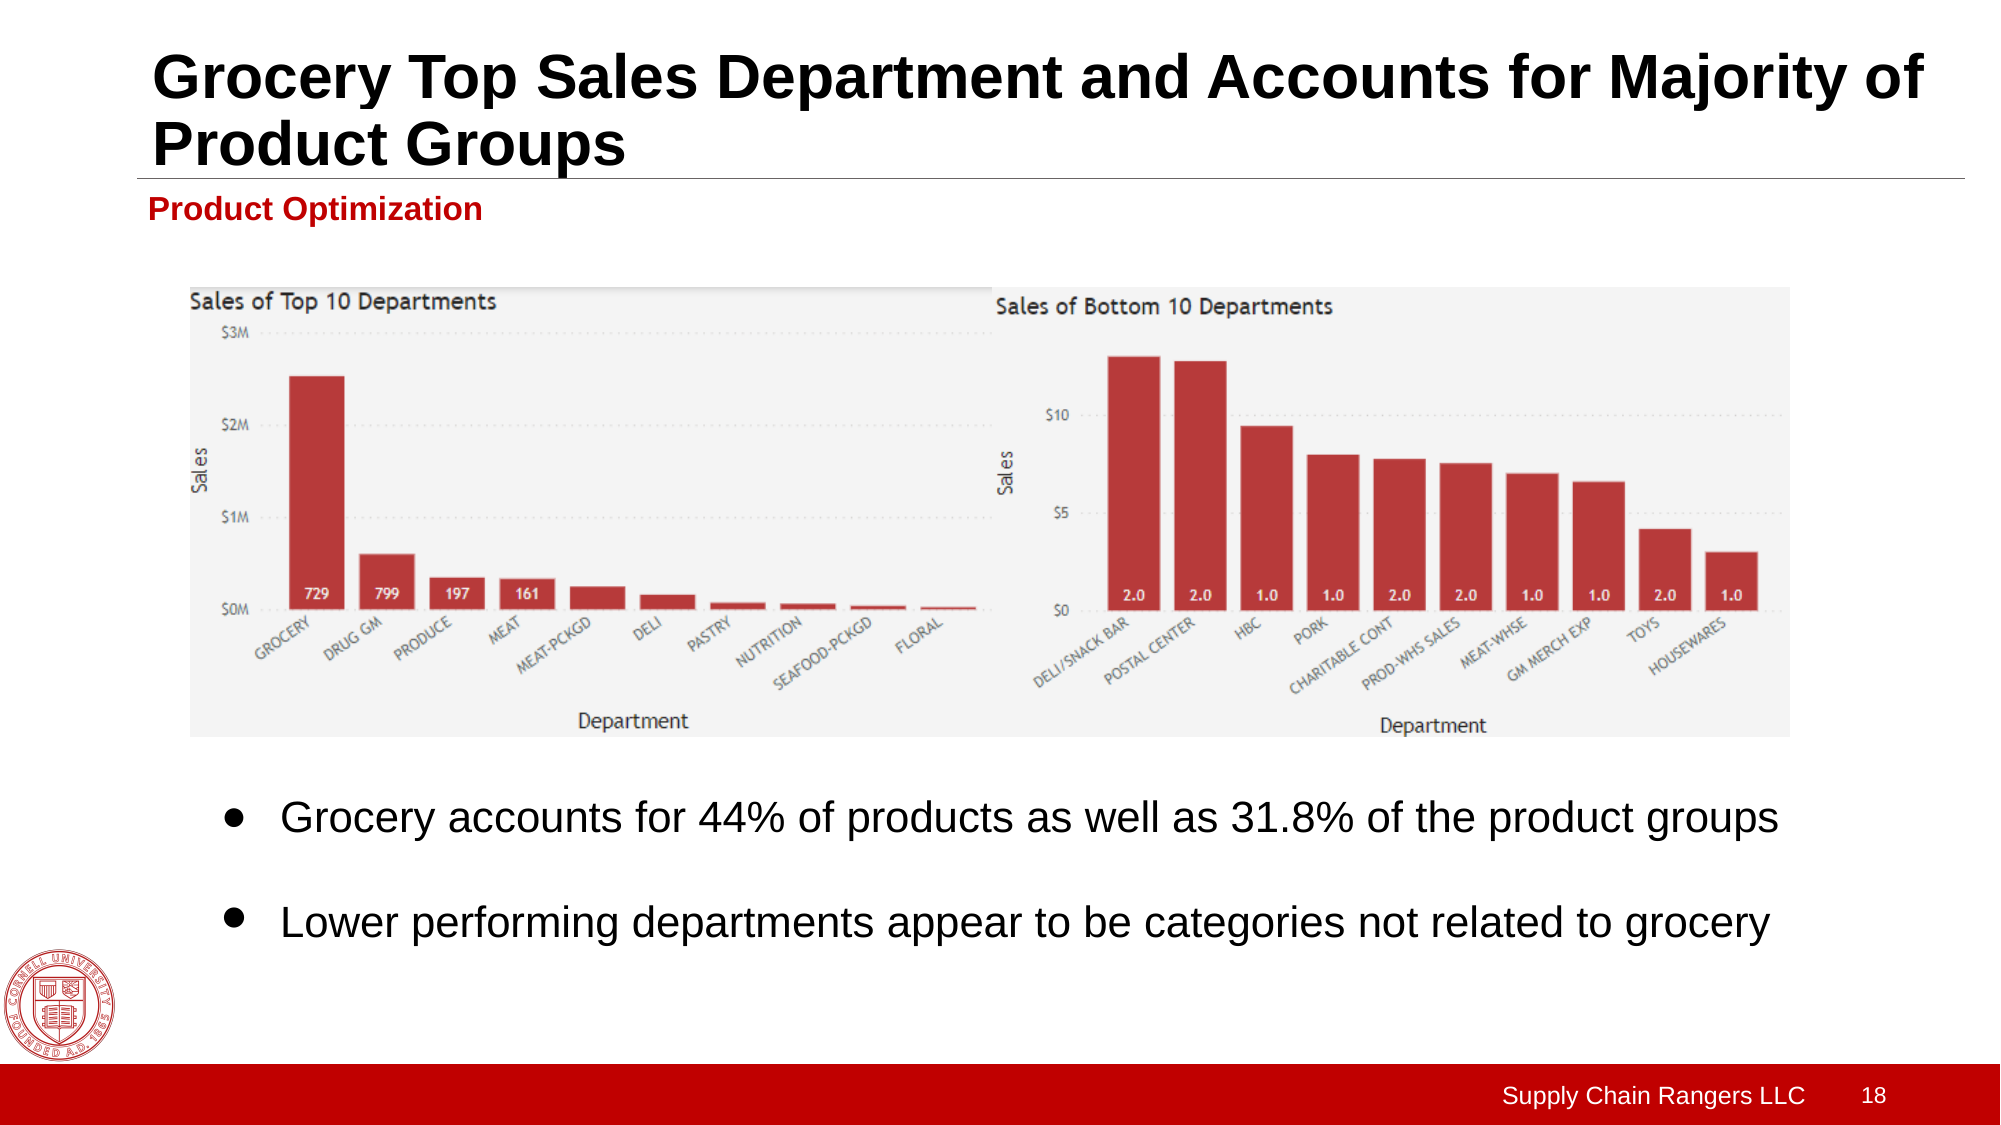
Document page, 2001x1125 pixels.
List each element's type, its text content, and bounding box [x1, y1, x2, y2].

text_box [0, 1065, 2000, 1125]
picture [190, 287, 1791, 738]
picture [0, 946, 119, 1066]
text_box Product Optimization [133, 179, 1135, 235]
text_box Grocery Top Sales Department and Accounts for Majority of Product Groups [137, 2, 1984, 221]
text_box 18 [1846, 1065, 1933, 1111]
text_box Supply Chain Rangers LLC [1173, 1072, 1821, 1125]
text_box Grocery accounts for 44% of products as well as 31.8% of the product groups Lower performing departments appear to be categories not related to grocery [190, 773, 1838, 992]
